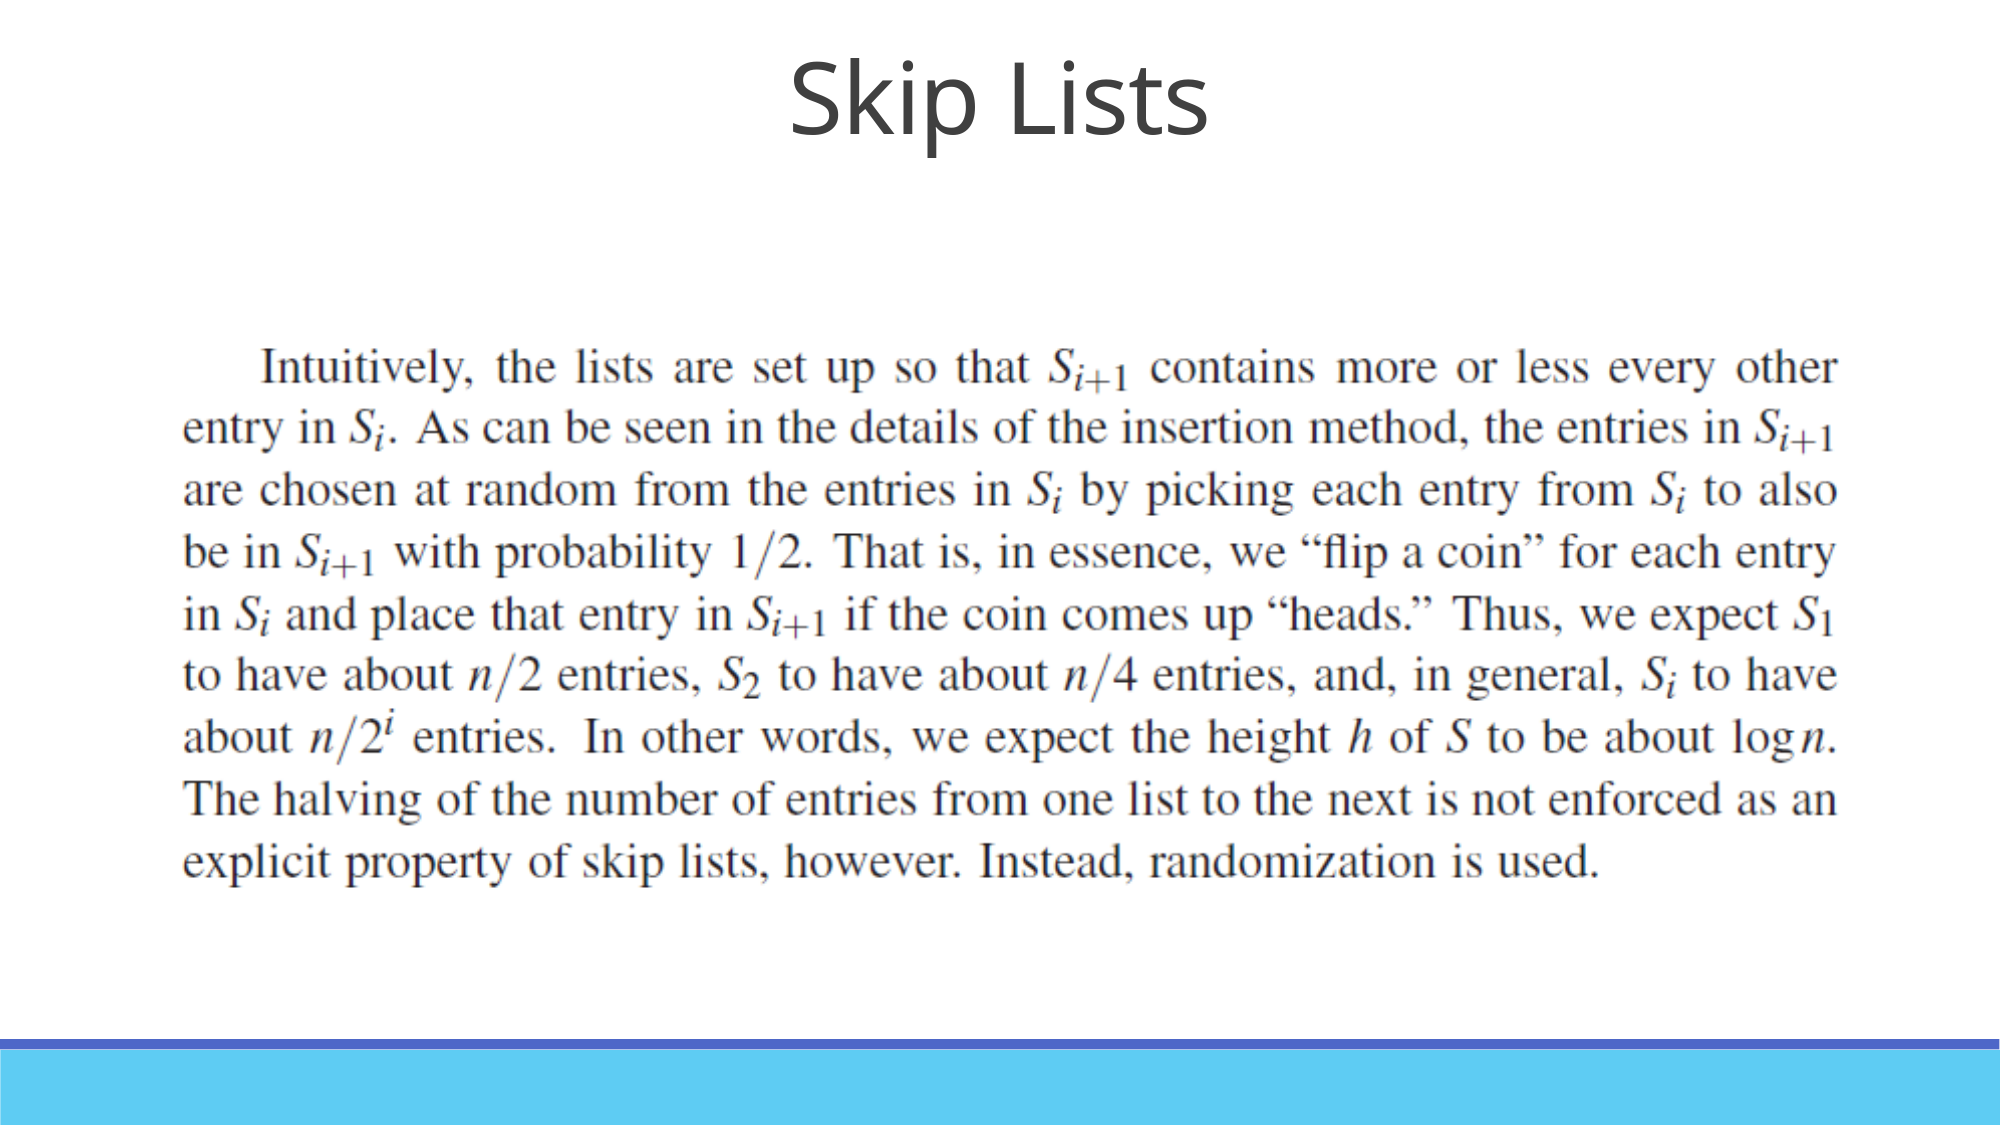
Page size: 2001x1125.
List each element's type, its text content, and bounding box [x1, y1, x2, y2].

picture [174, 335, 1868, 897]
title Skip Lists [0, 0, 2000, 163]
